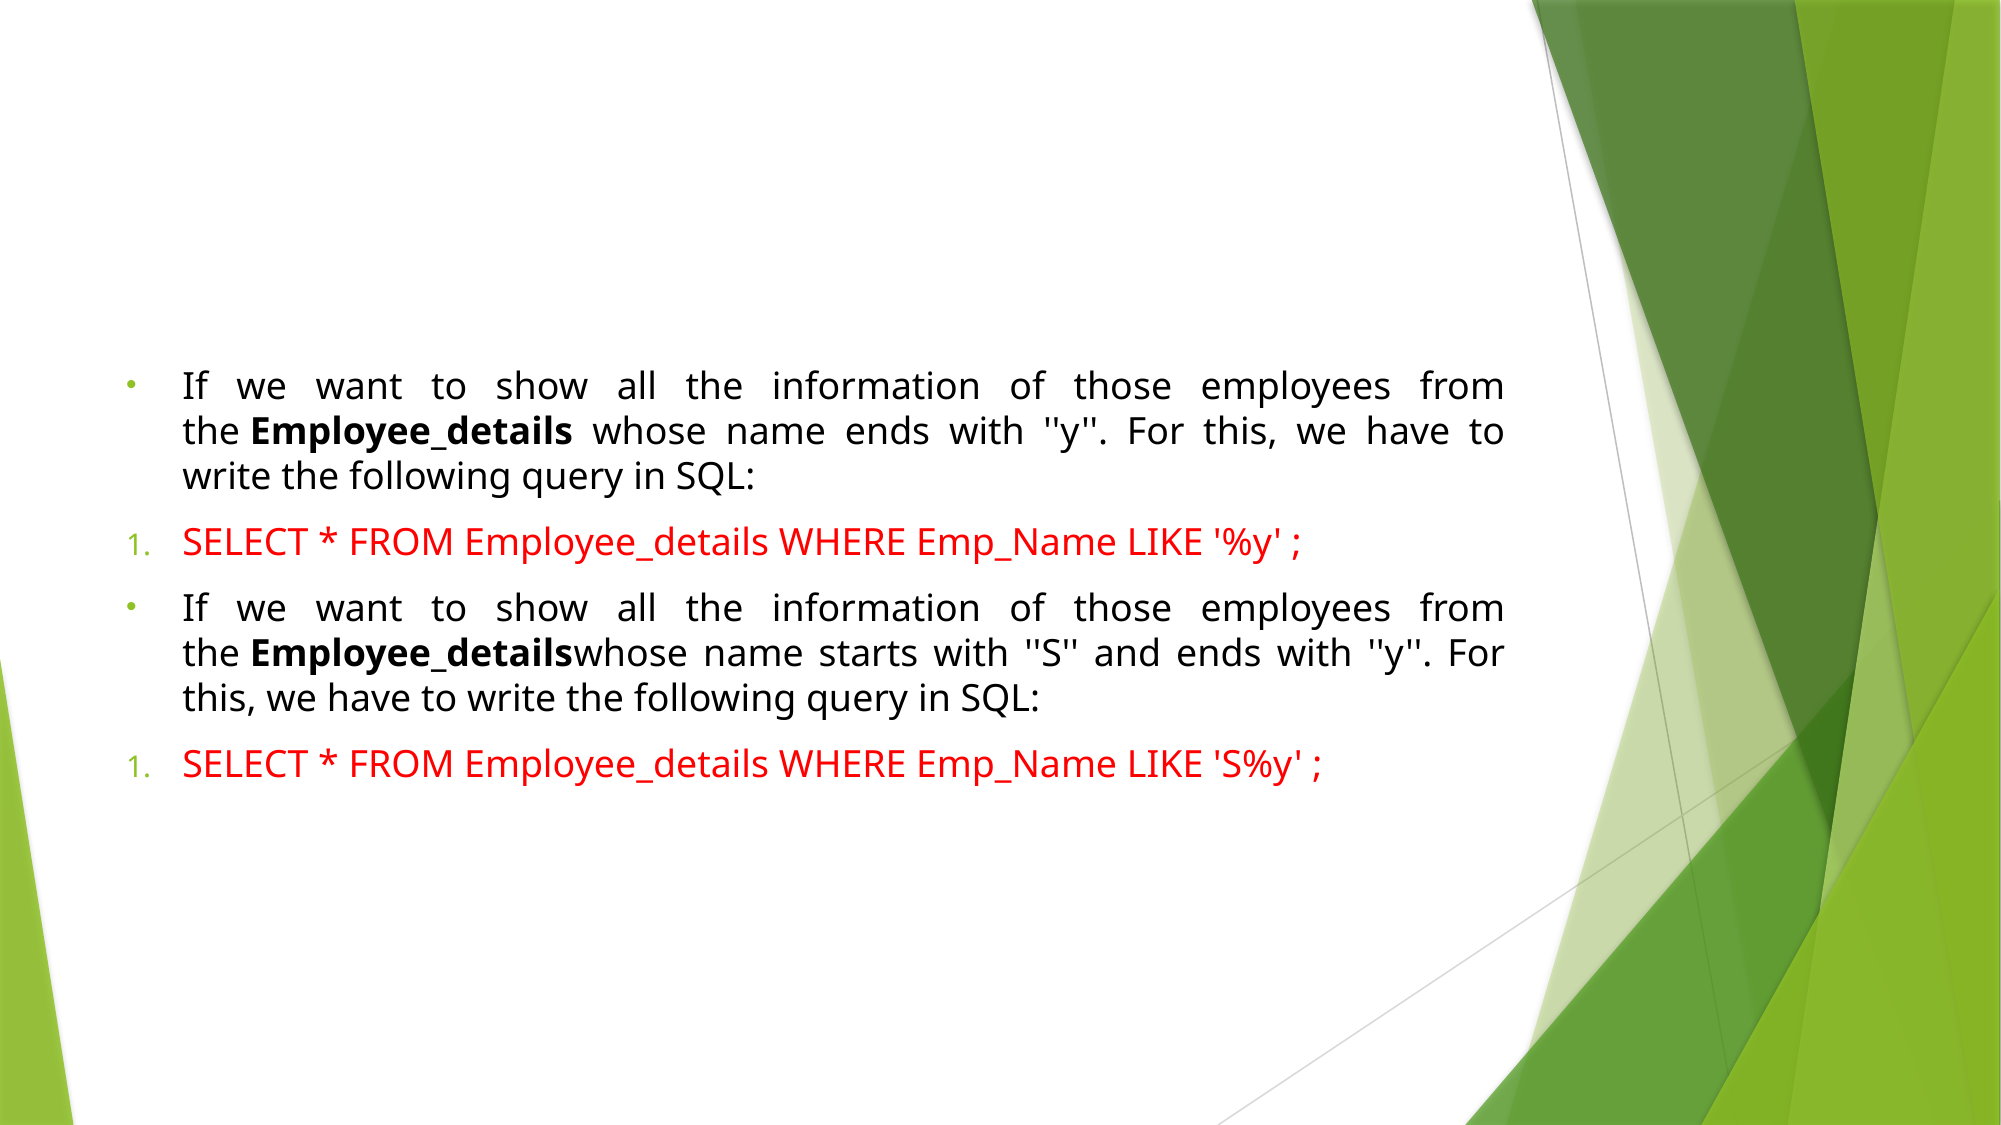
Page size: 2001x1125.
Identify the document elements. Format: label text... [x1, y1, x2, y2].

list If we want to show all the information of those employees from the Employee_details whose name ends with ''y''. For this, we have to write the following query in SQL: SELECT * FROM Employee_details WHERE Emp_Name LIKE '%y' ; If we want to show all the information of those employees from the Employee_detailswhose name starts with ''S'' and ends with ''y''. For this, we have to write the following query in SQL: SELECT * FROM Employee_details WHERE Emp_Name LIKE 'S%y' ; [111, 354, 1522, 992]
